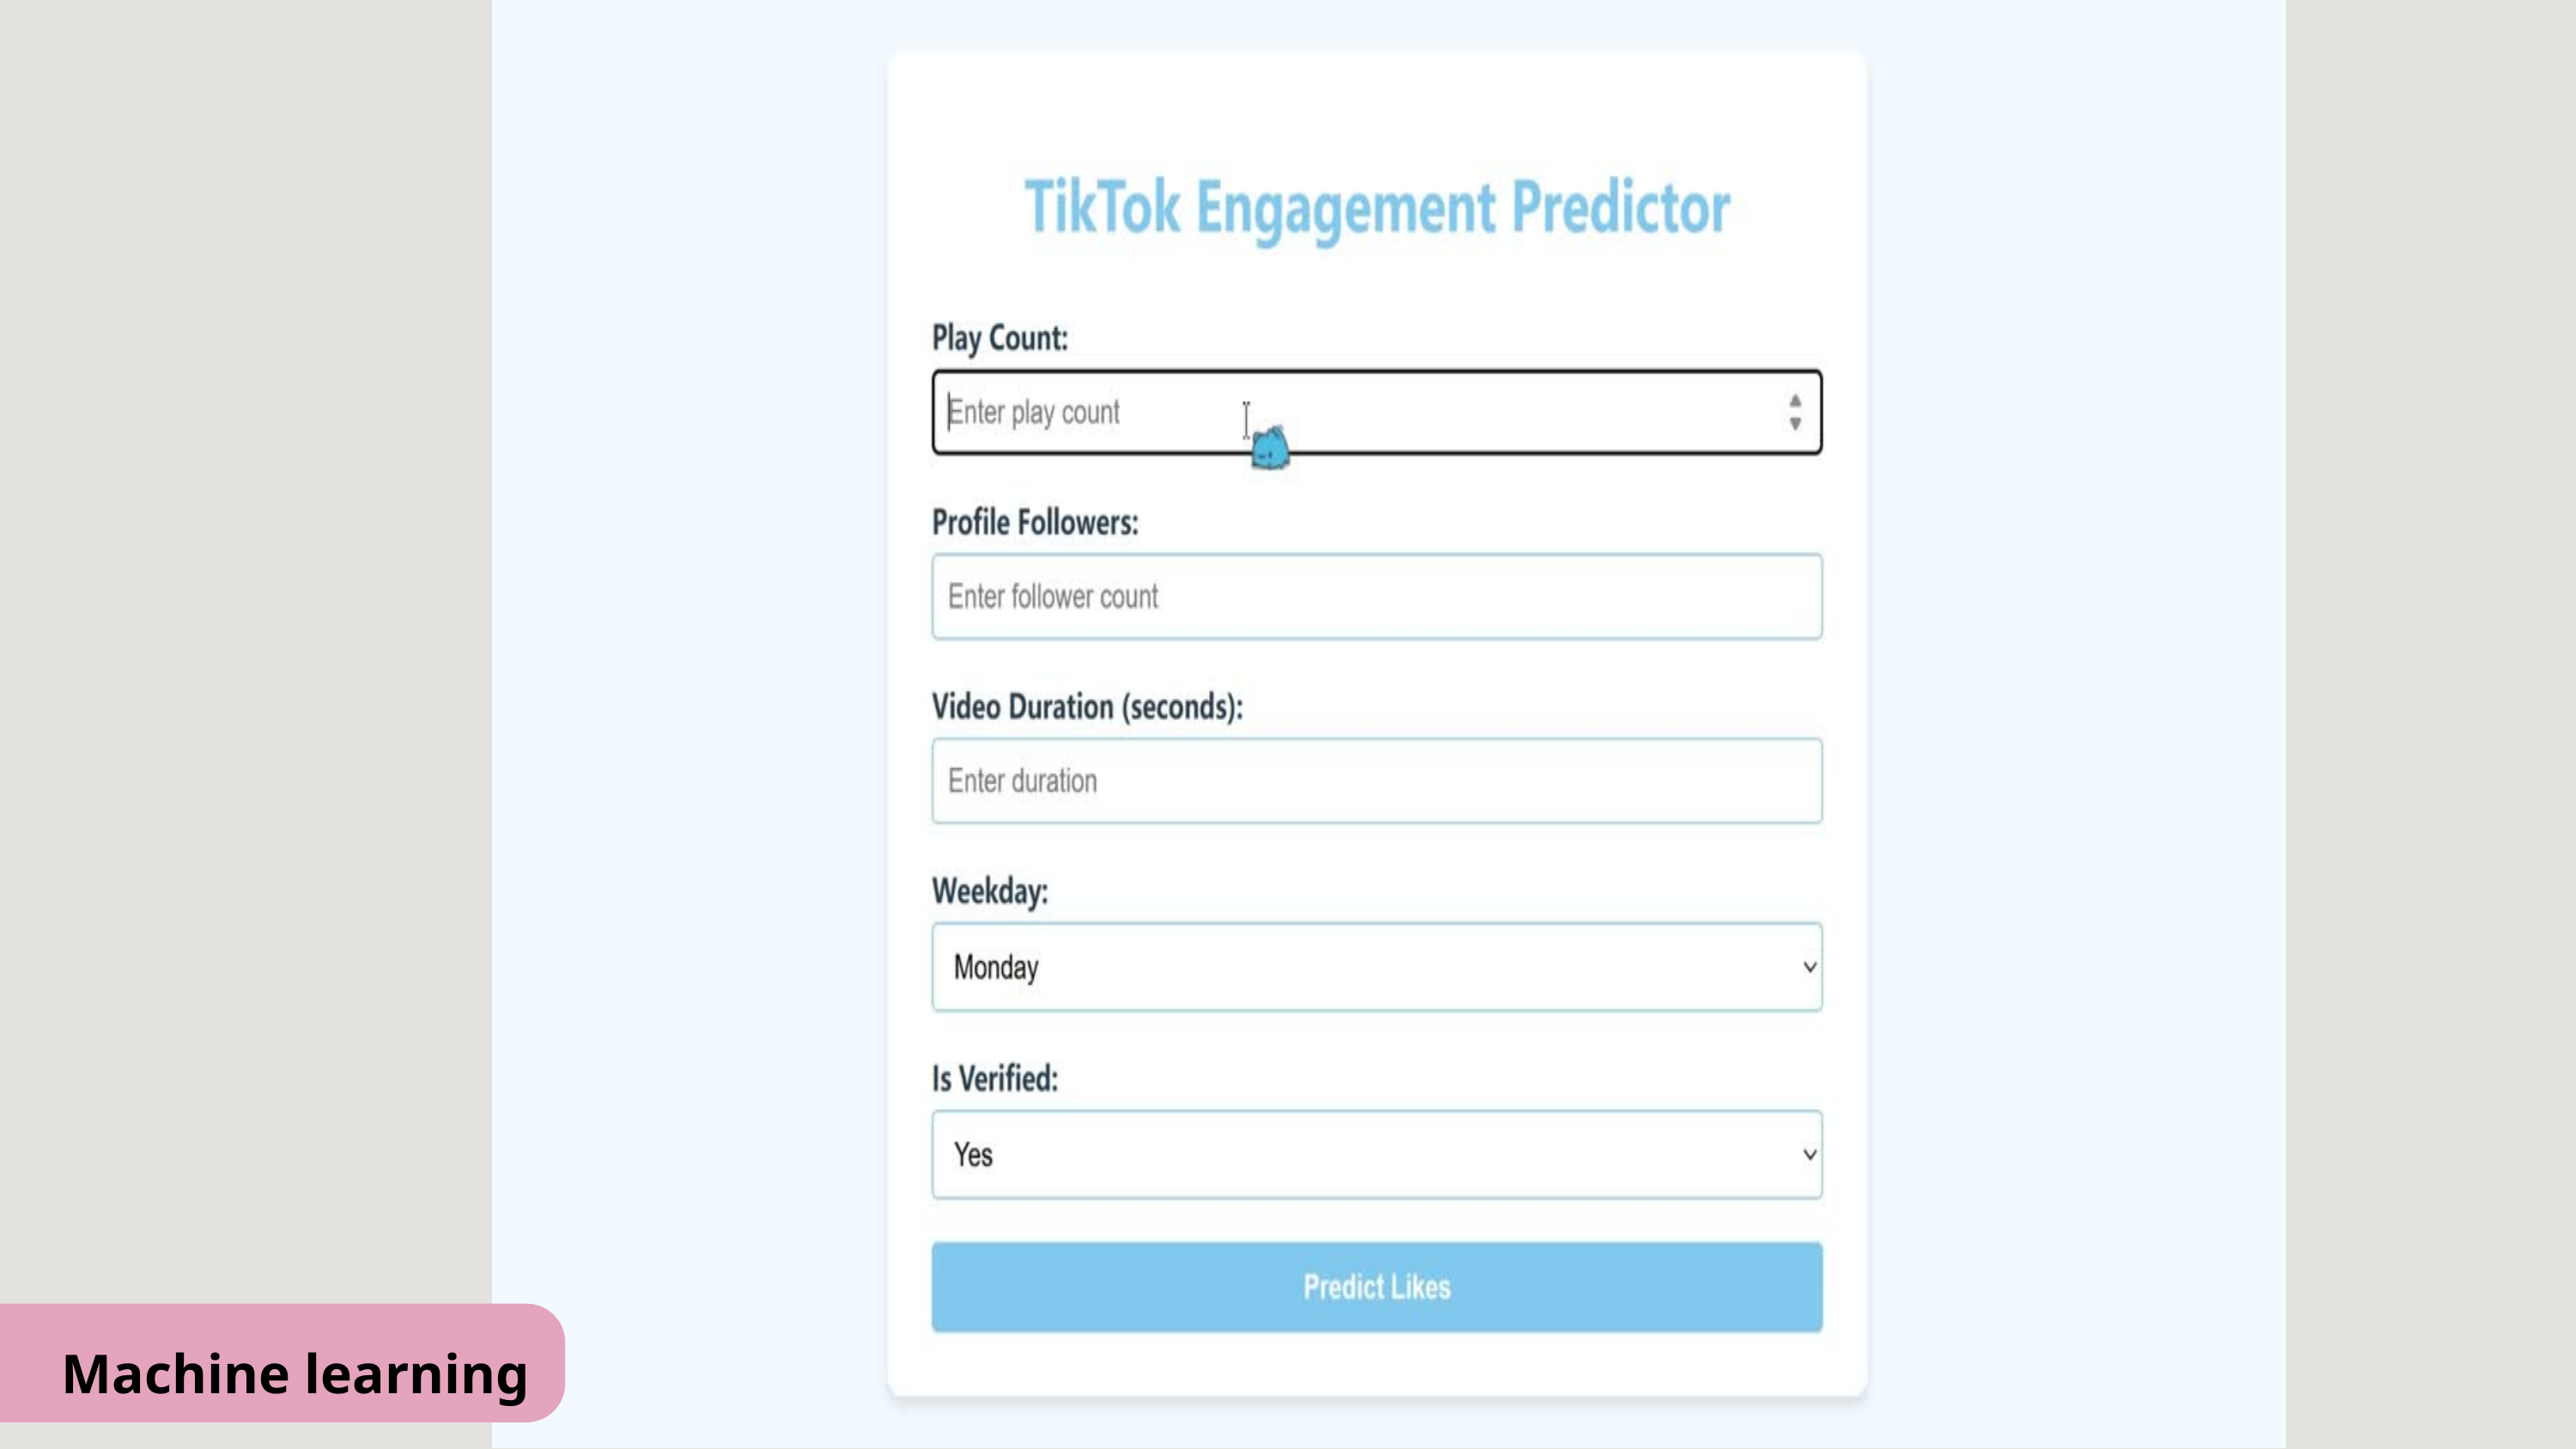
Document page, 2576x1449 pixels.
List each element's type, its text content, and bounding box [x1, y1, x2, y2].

text_box Machine learning [61, 1297, 486, 1302]
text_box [491, 0, 2287, 1449]
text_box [0, 1303, 566, 1423]
